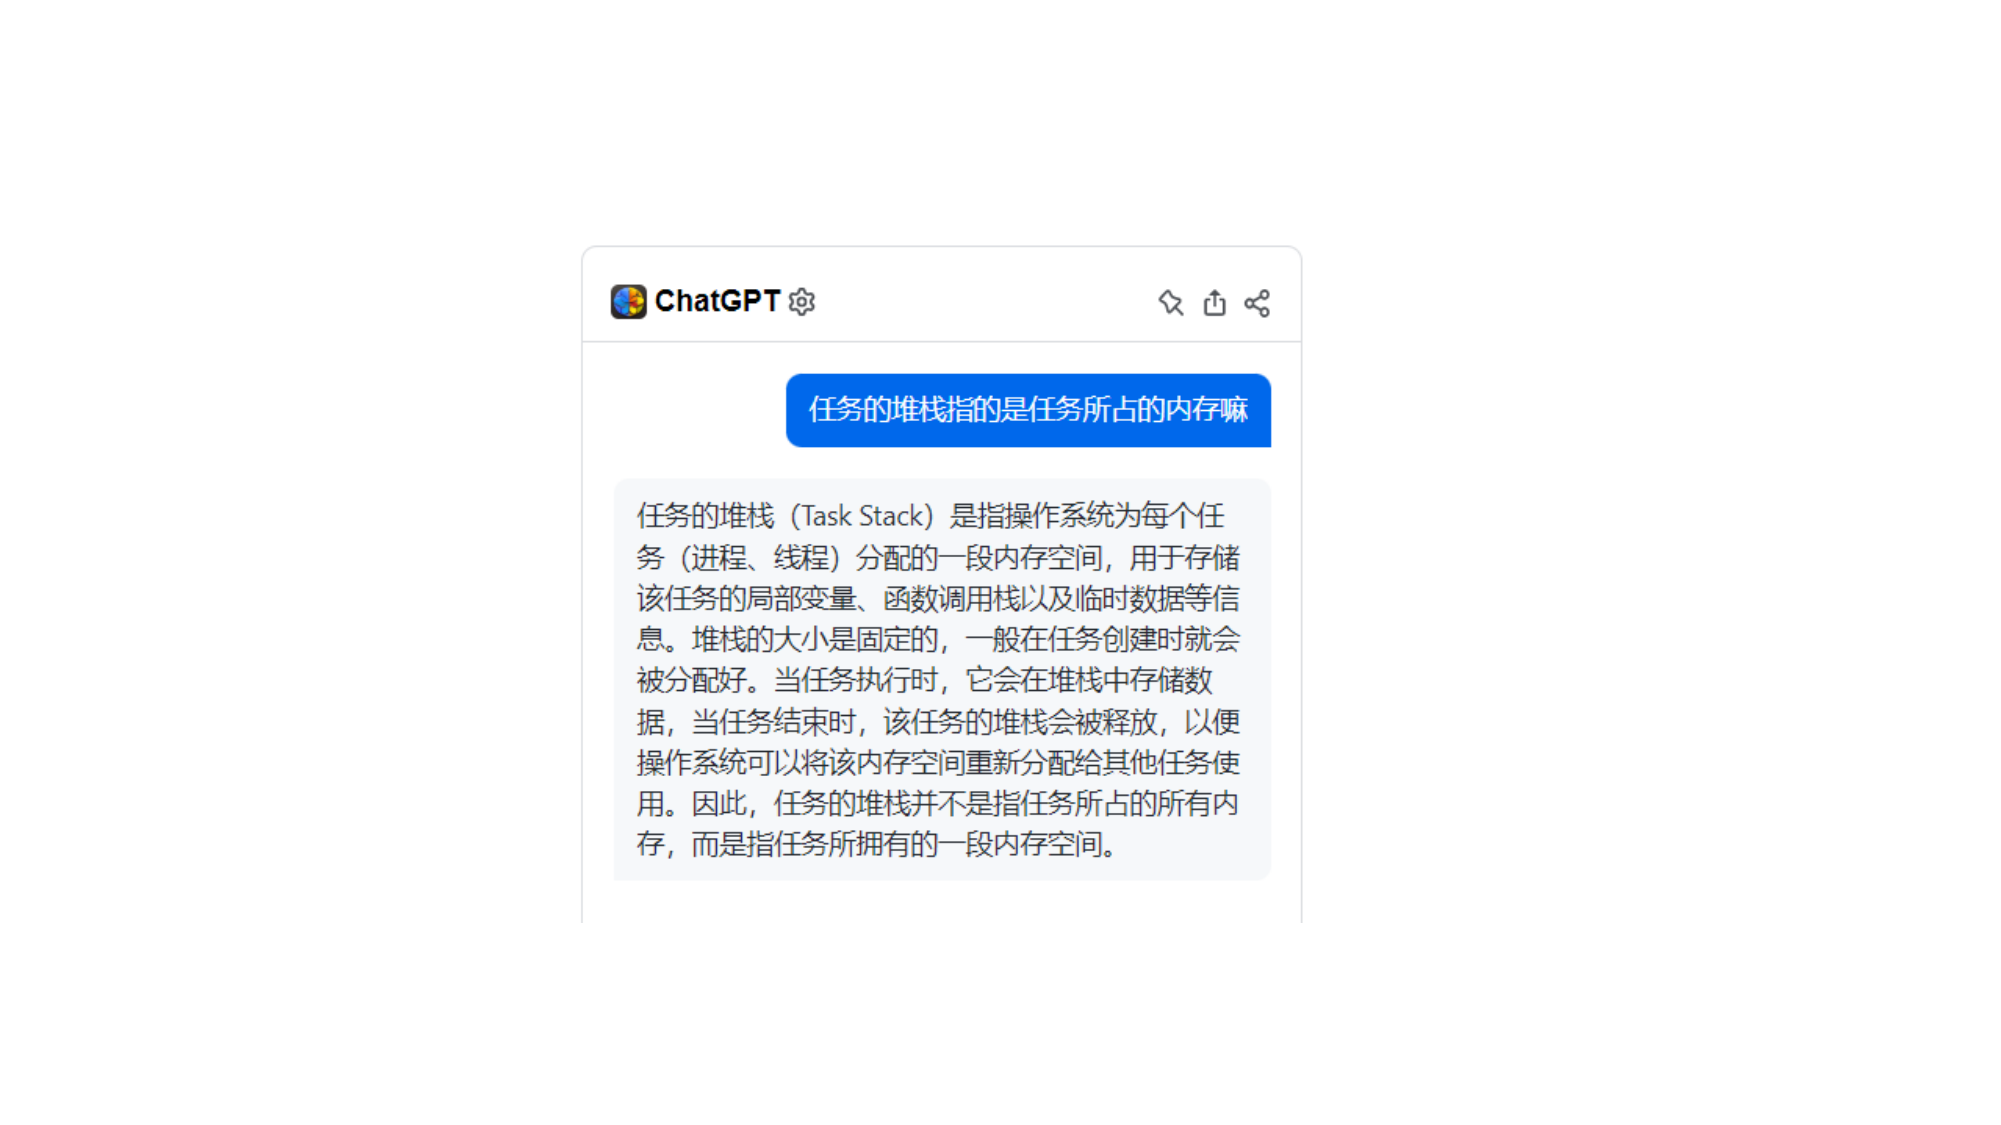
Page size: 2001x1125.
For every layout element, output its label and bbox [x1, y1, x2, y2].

picture [522, 202, 1478, 923]
